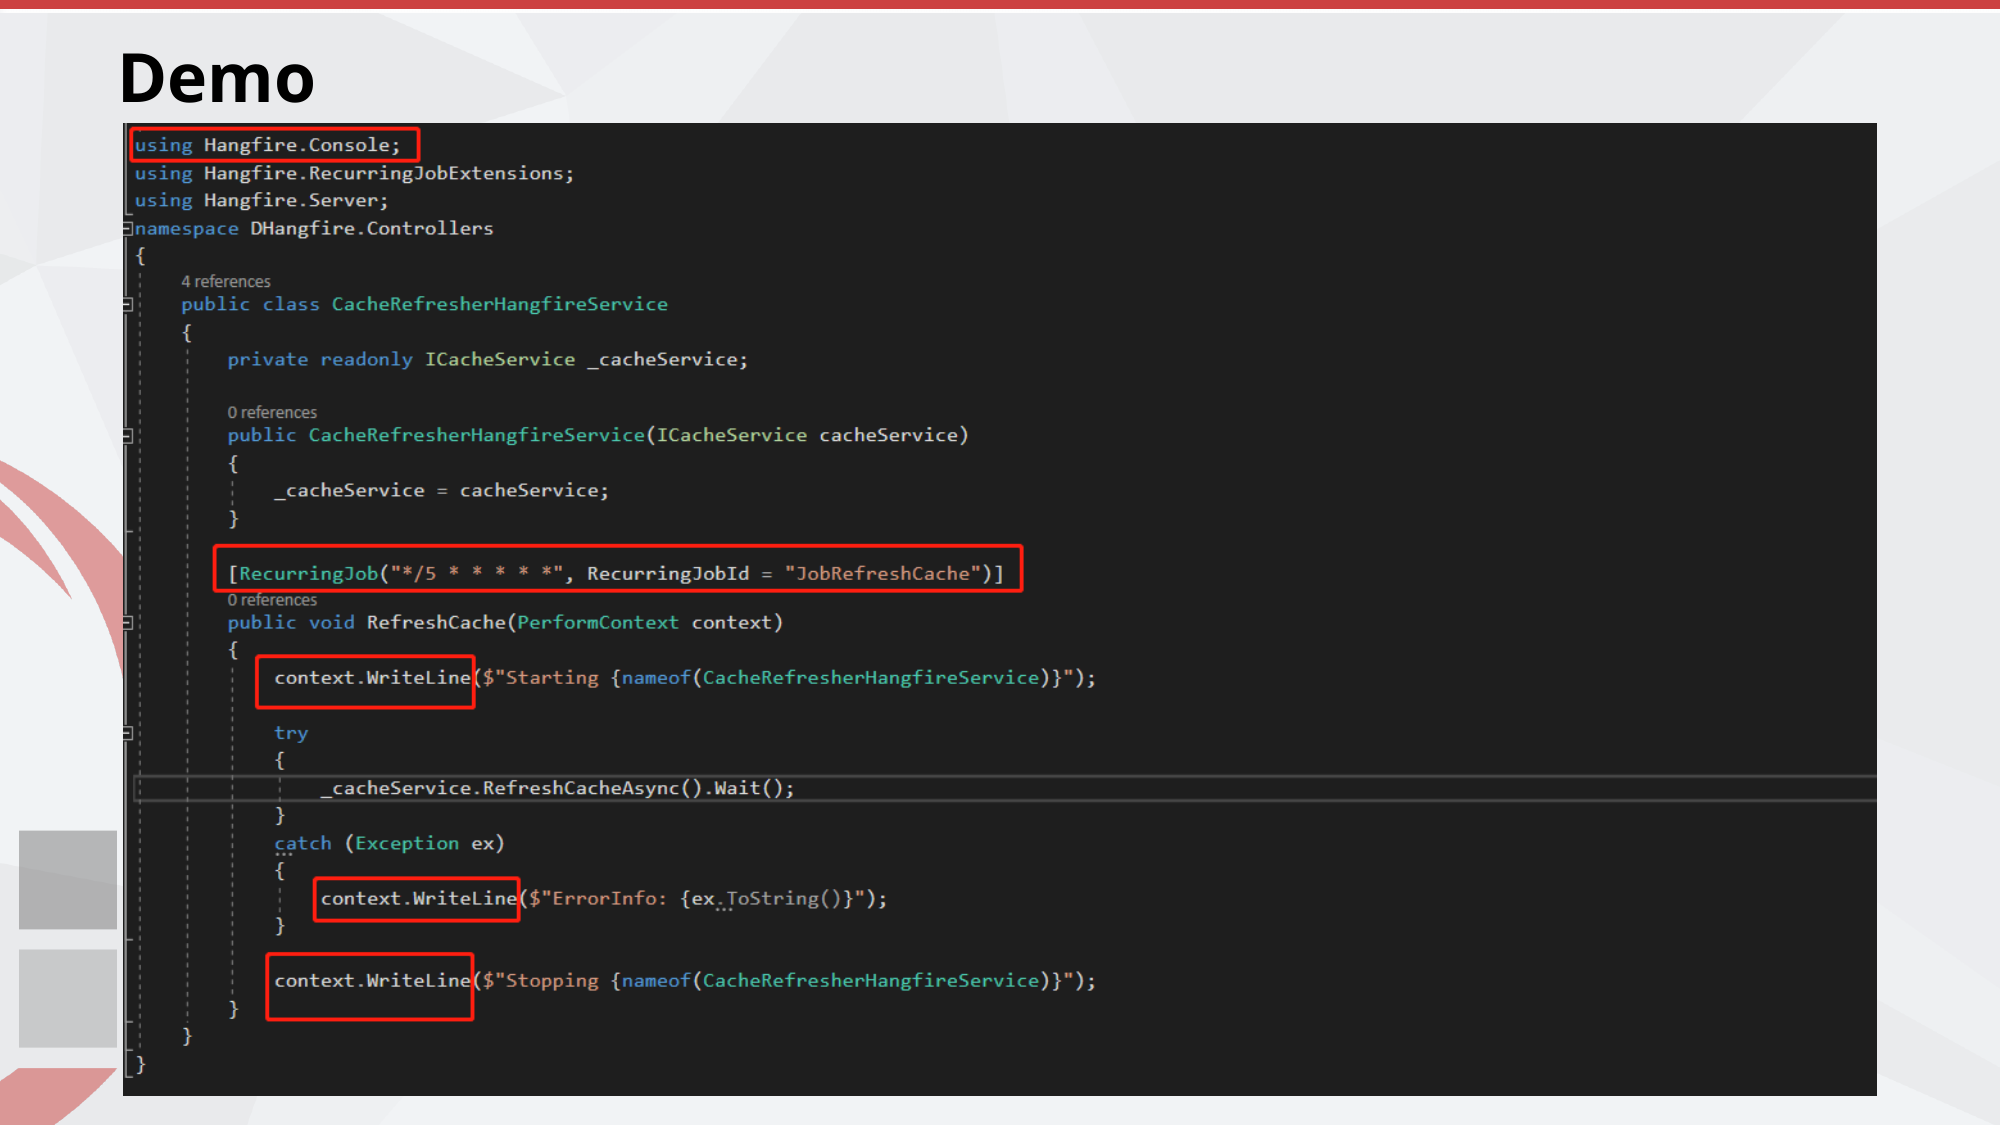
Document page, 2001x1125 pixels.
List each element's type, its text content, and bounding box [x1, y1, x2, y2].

picture [0, 123, 1877, 1125]
title Demo [87, 26, 1841, 124]
